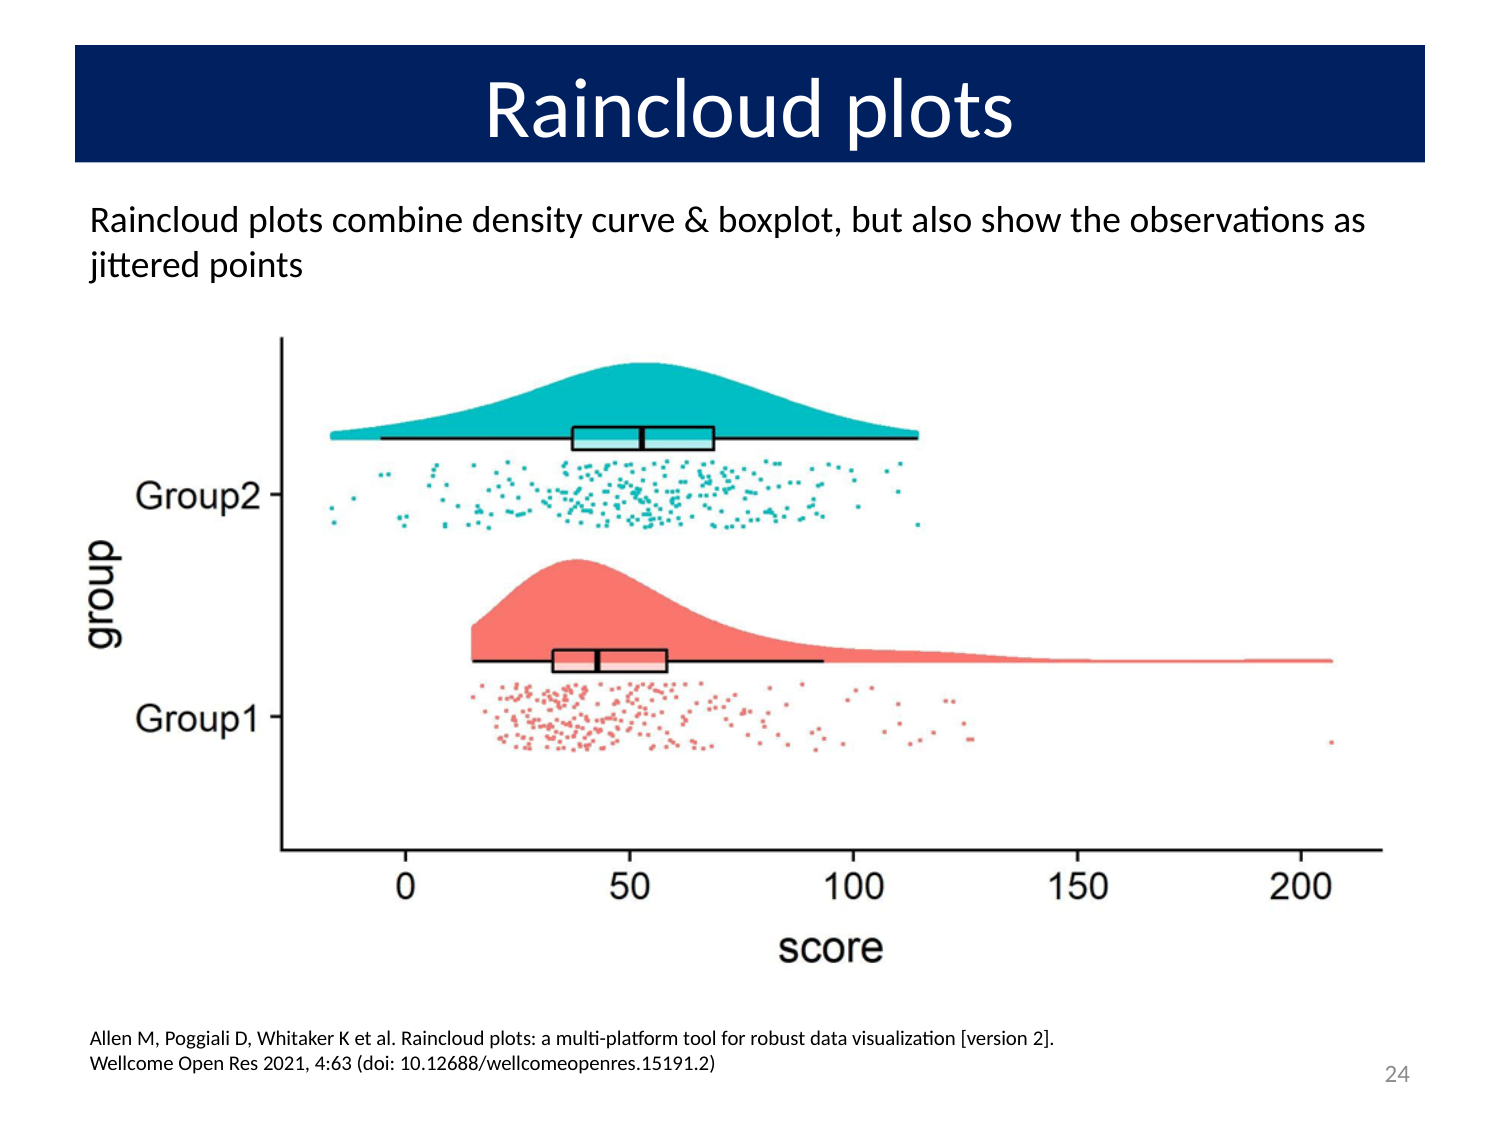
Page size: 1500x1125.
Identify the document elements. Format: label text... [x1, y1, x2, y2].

text_box Raincloud plots combine density curve & boxplot, but also show the observations as jittered points [74, 187, 1425, 293]
title Raincloud plots [75, 45, 1425, 163]
picture [74, 317, 1404, 976]
text_box Allen M, Poggiali D, Whitaker K et al. Raincloud plots: a multi-platform tool for robust data visualization [version 2]. Wellcome Open Res 2021, 4:63 (doi: 10.12688/wellcomeopenres.15191.2) [74, 1017, 1125, 1083]
slide_number 24 [1074, 1042, 1425, 1103]
